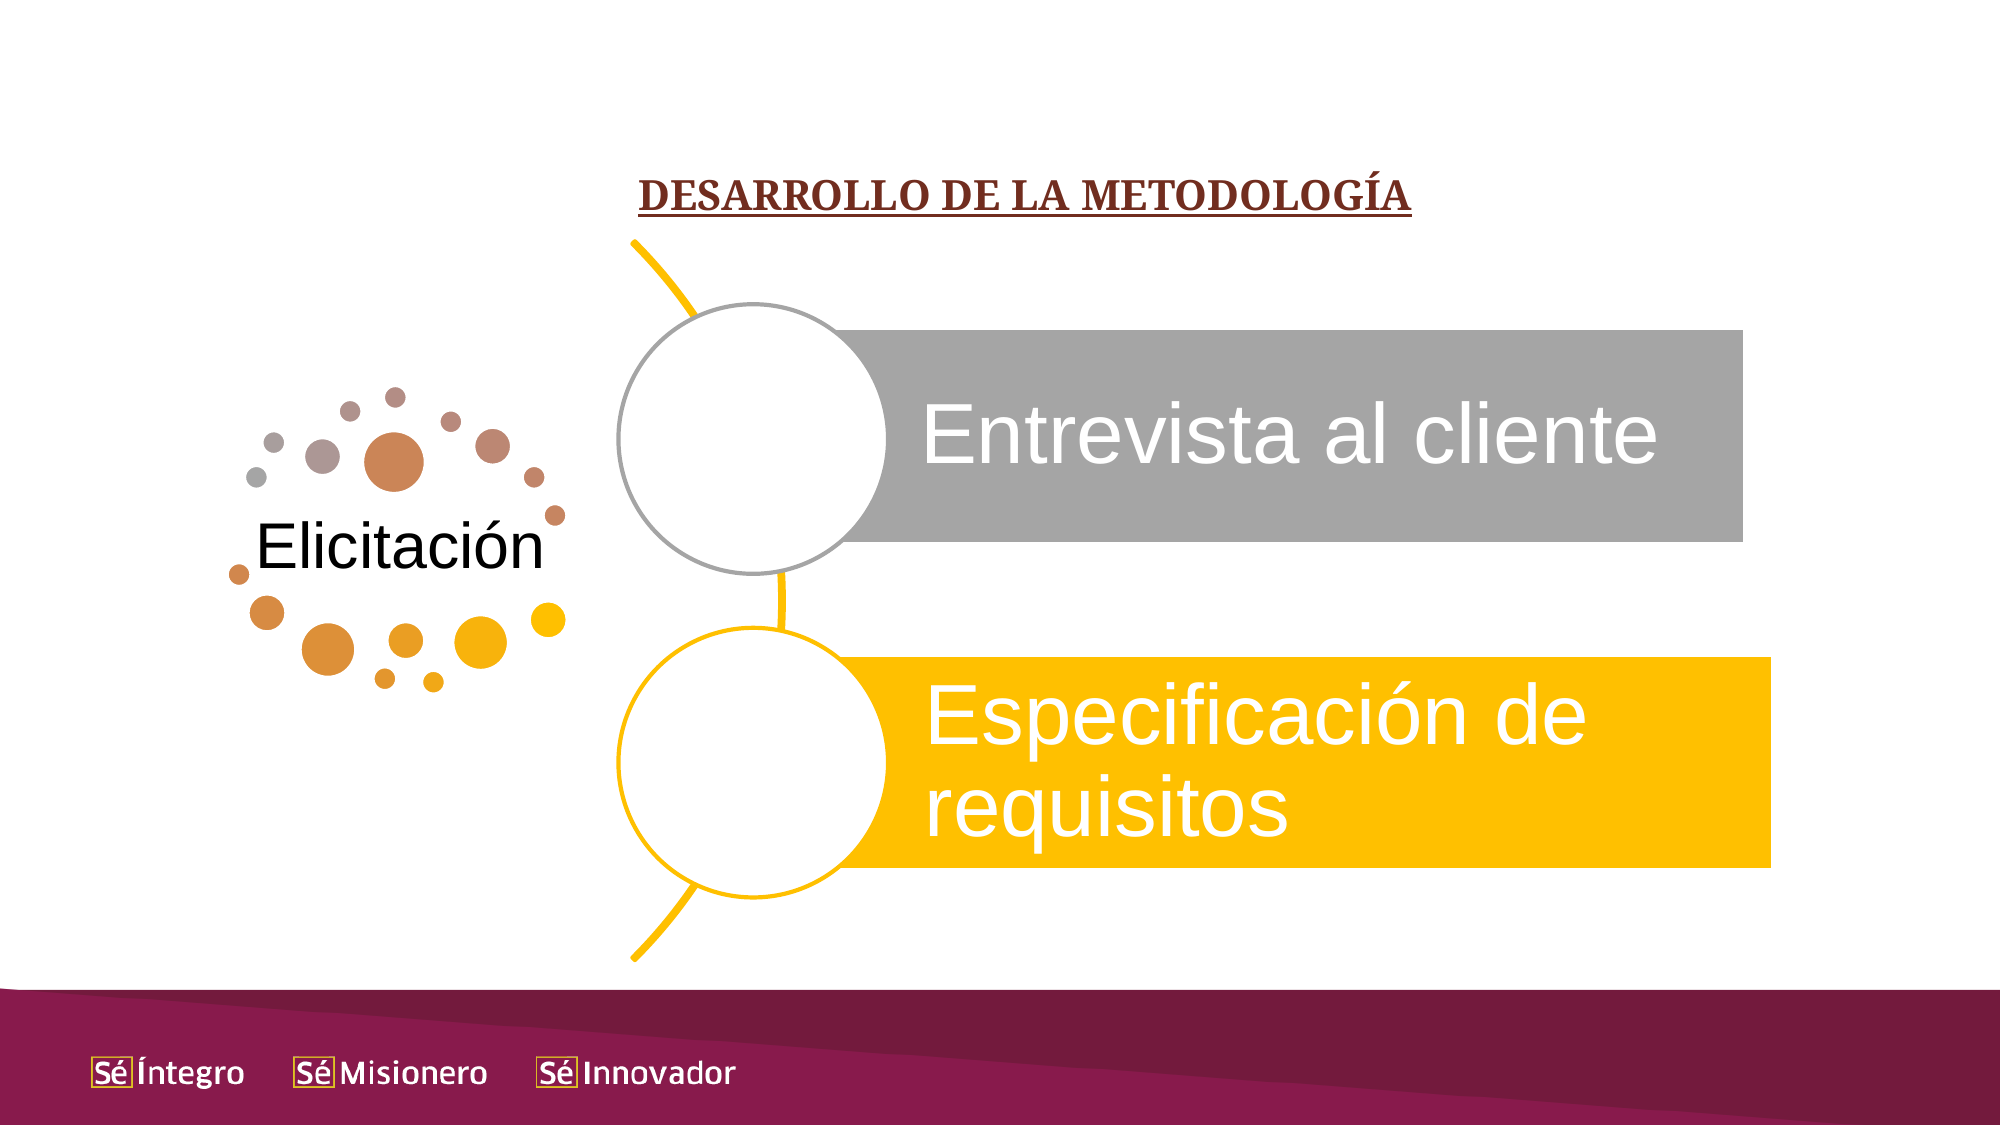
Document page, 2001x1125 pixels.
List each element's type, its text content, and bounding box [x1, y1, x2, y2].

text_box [223, 354, 571, 726]
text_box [614, 223, 1778, 979]
text_box DESARROLLO DE LA METODOLOGÍA [534, 129, 1497, 235]
picture [0, 962, 2000, 1125]
